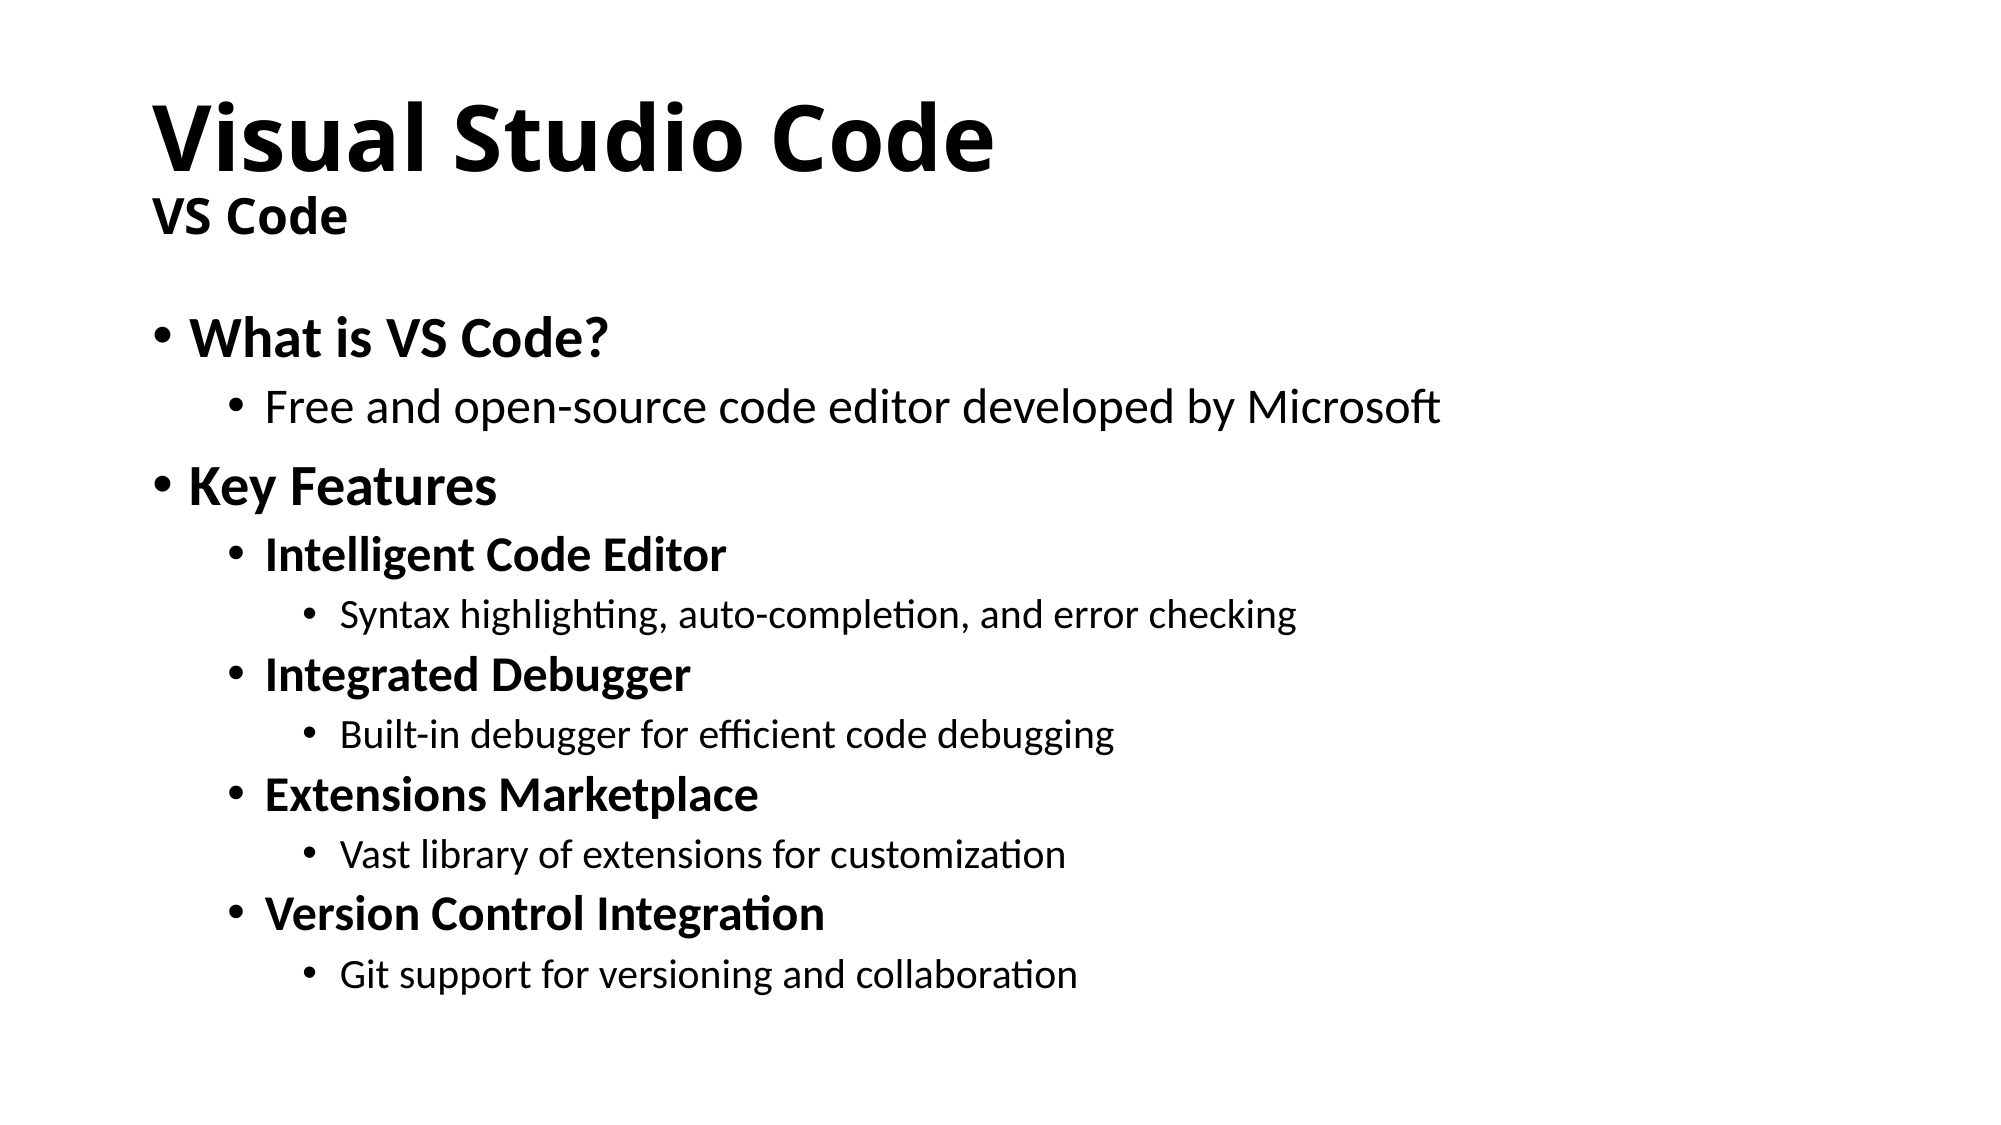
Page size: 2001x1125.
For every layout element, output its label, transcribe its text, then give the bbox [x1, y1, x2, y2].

title Visual Studio Code VS Code [137, 59, 1863, 278]
text_box What is VS Code? Free and open-source code editor developed by Microsoft Key Features Intelligent Code Editor Syntax highlighting, auto-completion, and error checking Integrated Debugger Built-in debugger for efficient code debugging Extensions Marketplace Vast library of extensions for customization Version Control Integration Git support for versioning and collaboration [137, 299, 1921, 1014]
